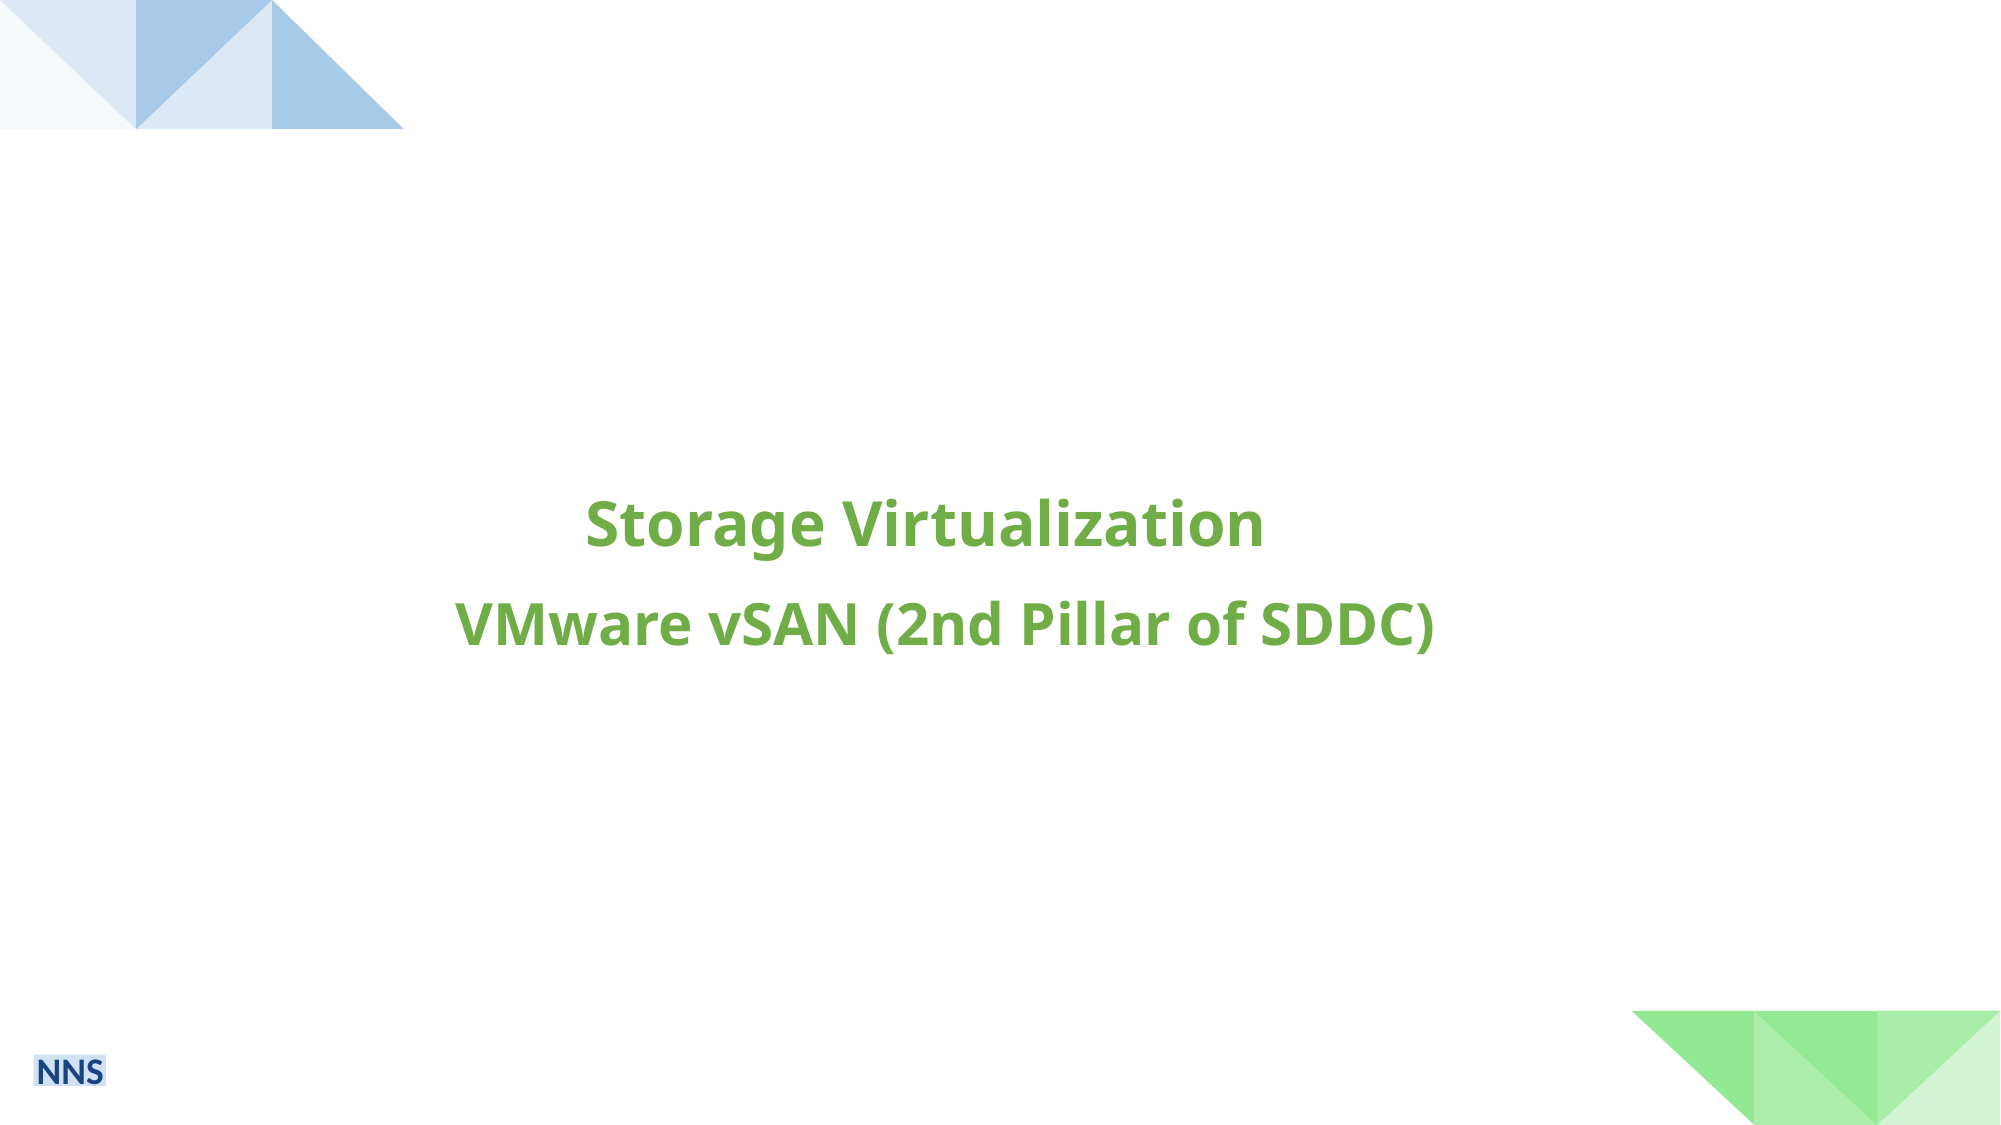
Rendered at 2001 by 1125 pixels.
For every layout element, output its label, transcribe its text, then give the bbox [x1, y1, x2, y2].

text_box VMware vSAN (2nd Pillar of SDDC) [441, 579, 1502, 665]
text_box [21, 1039, 120, 1101]
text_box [0, 0, 404, 130]
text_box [1631, 1010, 2000, 1125]
text_box Storage Virtualization [570, 471, 1318, 579]
